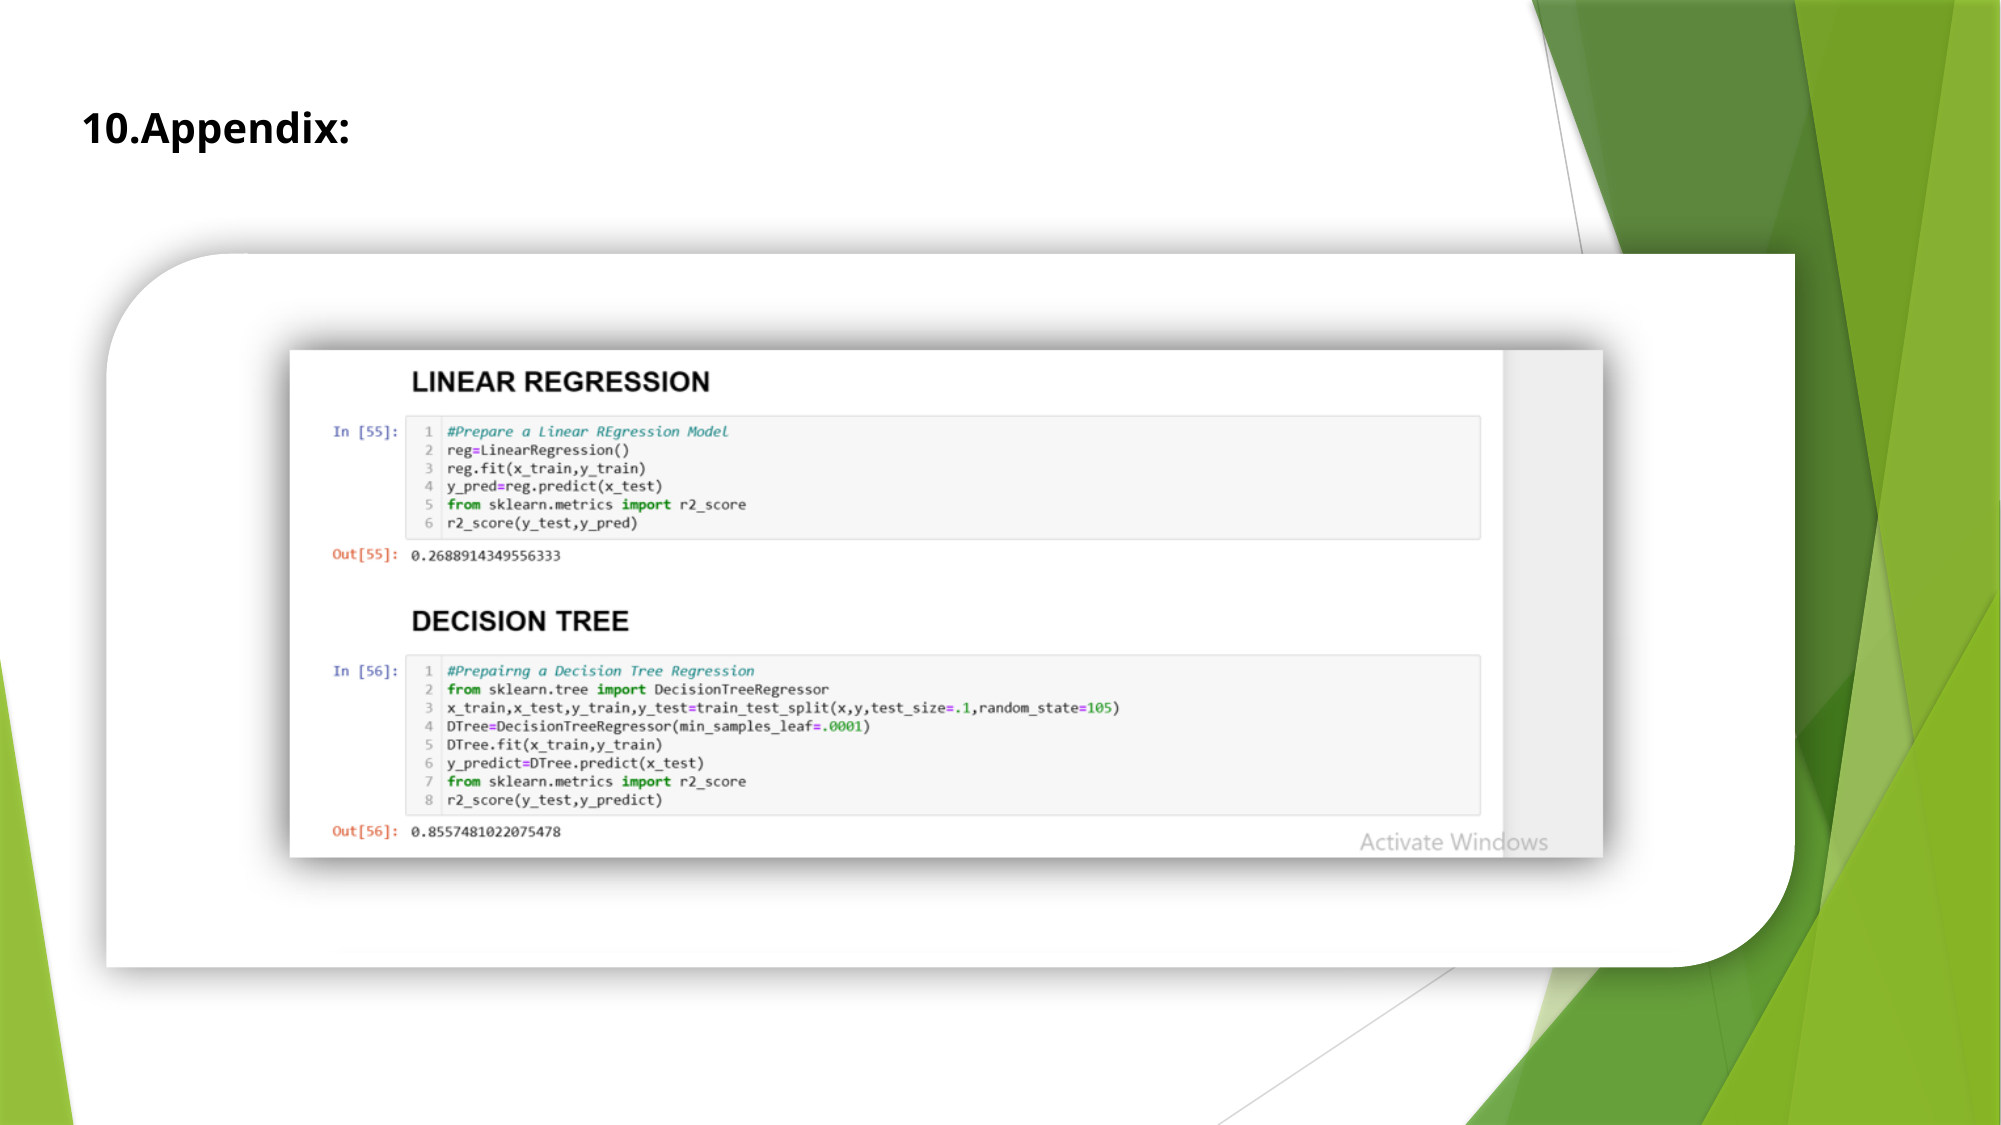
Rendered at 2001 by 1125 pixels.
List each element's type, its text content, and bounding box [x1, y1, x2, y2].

picture [113, 260, 1788, 961]
text_box 10.Appendix: [66, 94, 1551, 210]
